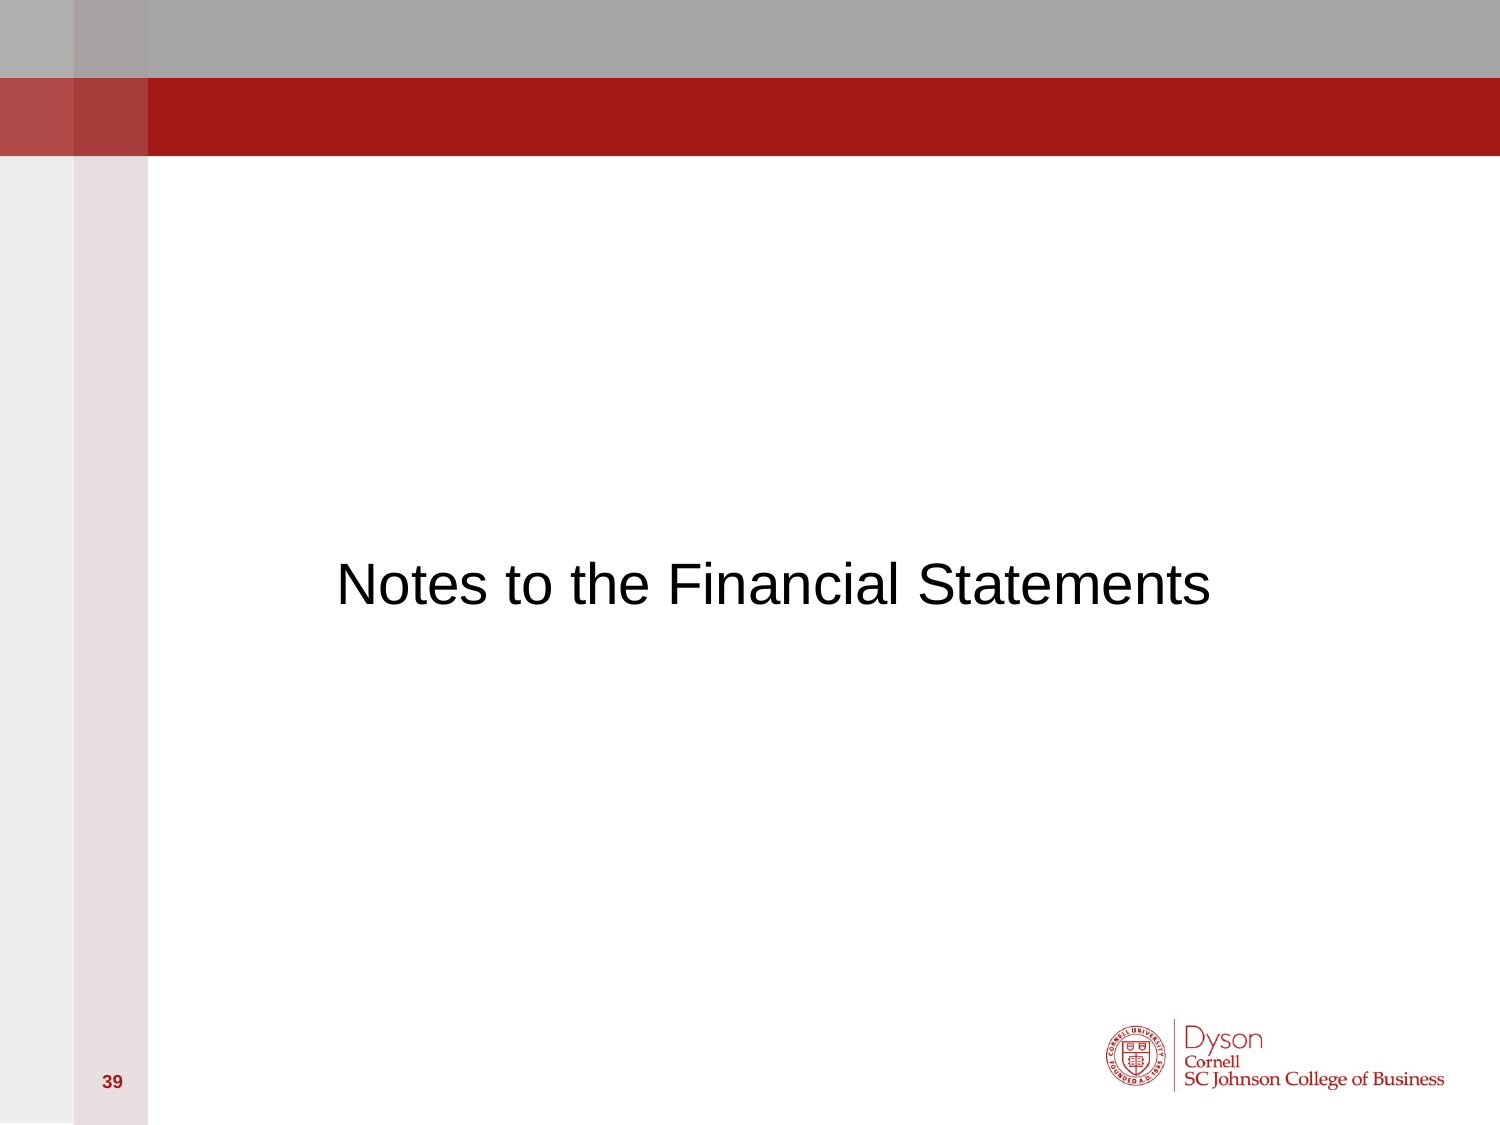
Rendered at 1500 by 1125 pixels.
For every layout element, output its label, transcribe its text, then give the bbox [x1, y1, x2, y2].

slide_number 39 [74, 1062, 151, 1125]
list Notes to the Financial Statements [187, 200, 1363, 963]
picture [1106, 1019, 1444, 1092]
